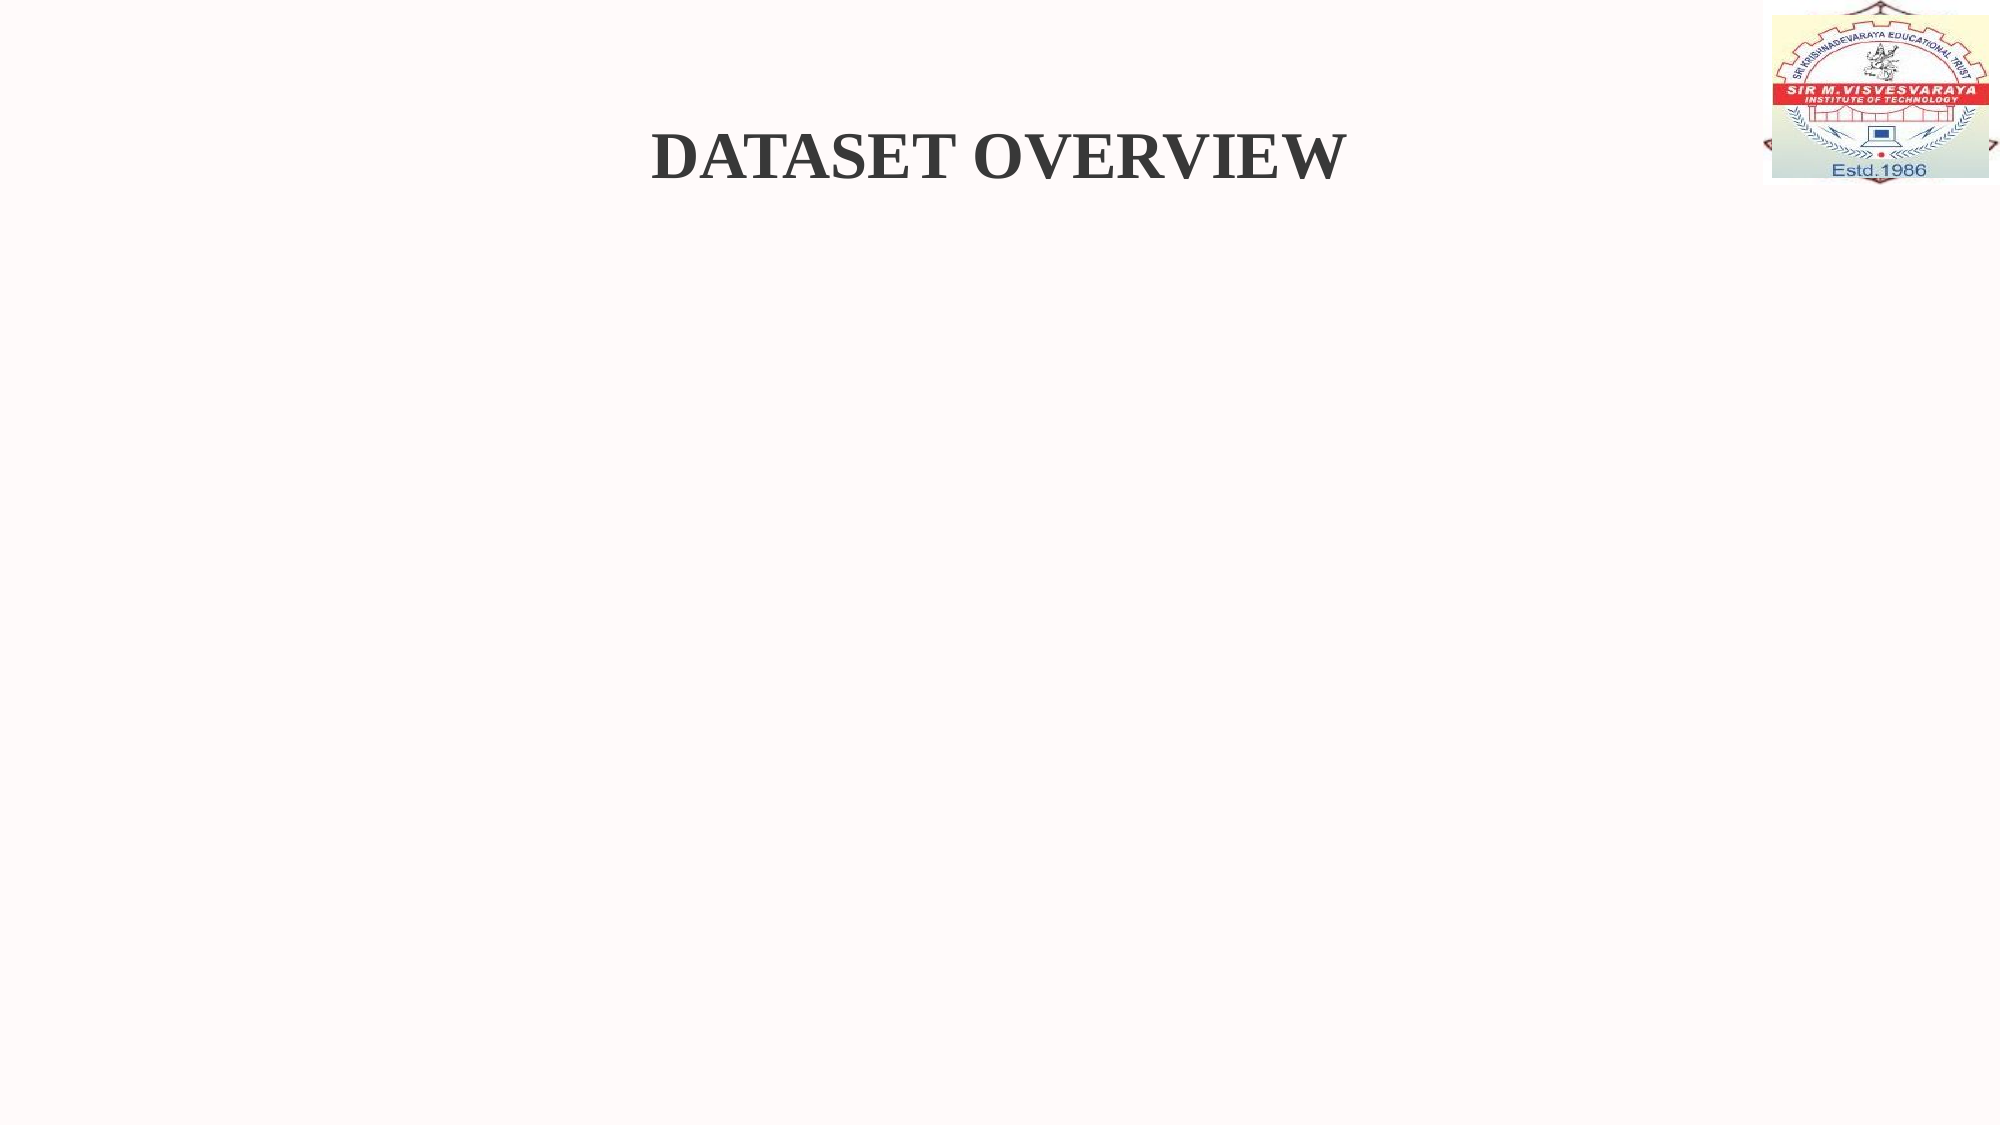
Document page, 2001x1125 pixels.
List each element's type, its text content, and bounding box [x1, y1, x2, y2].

title DATASET OVERVIEW [156, 97, 1844, 223]
picture [1763, 0, 2000, 185]
